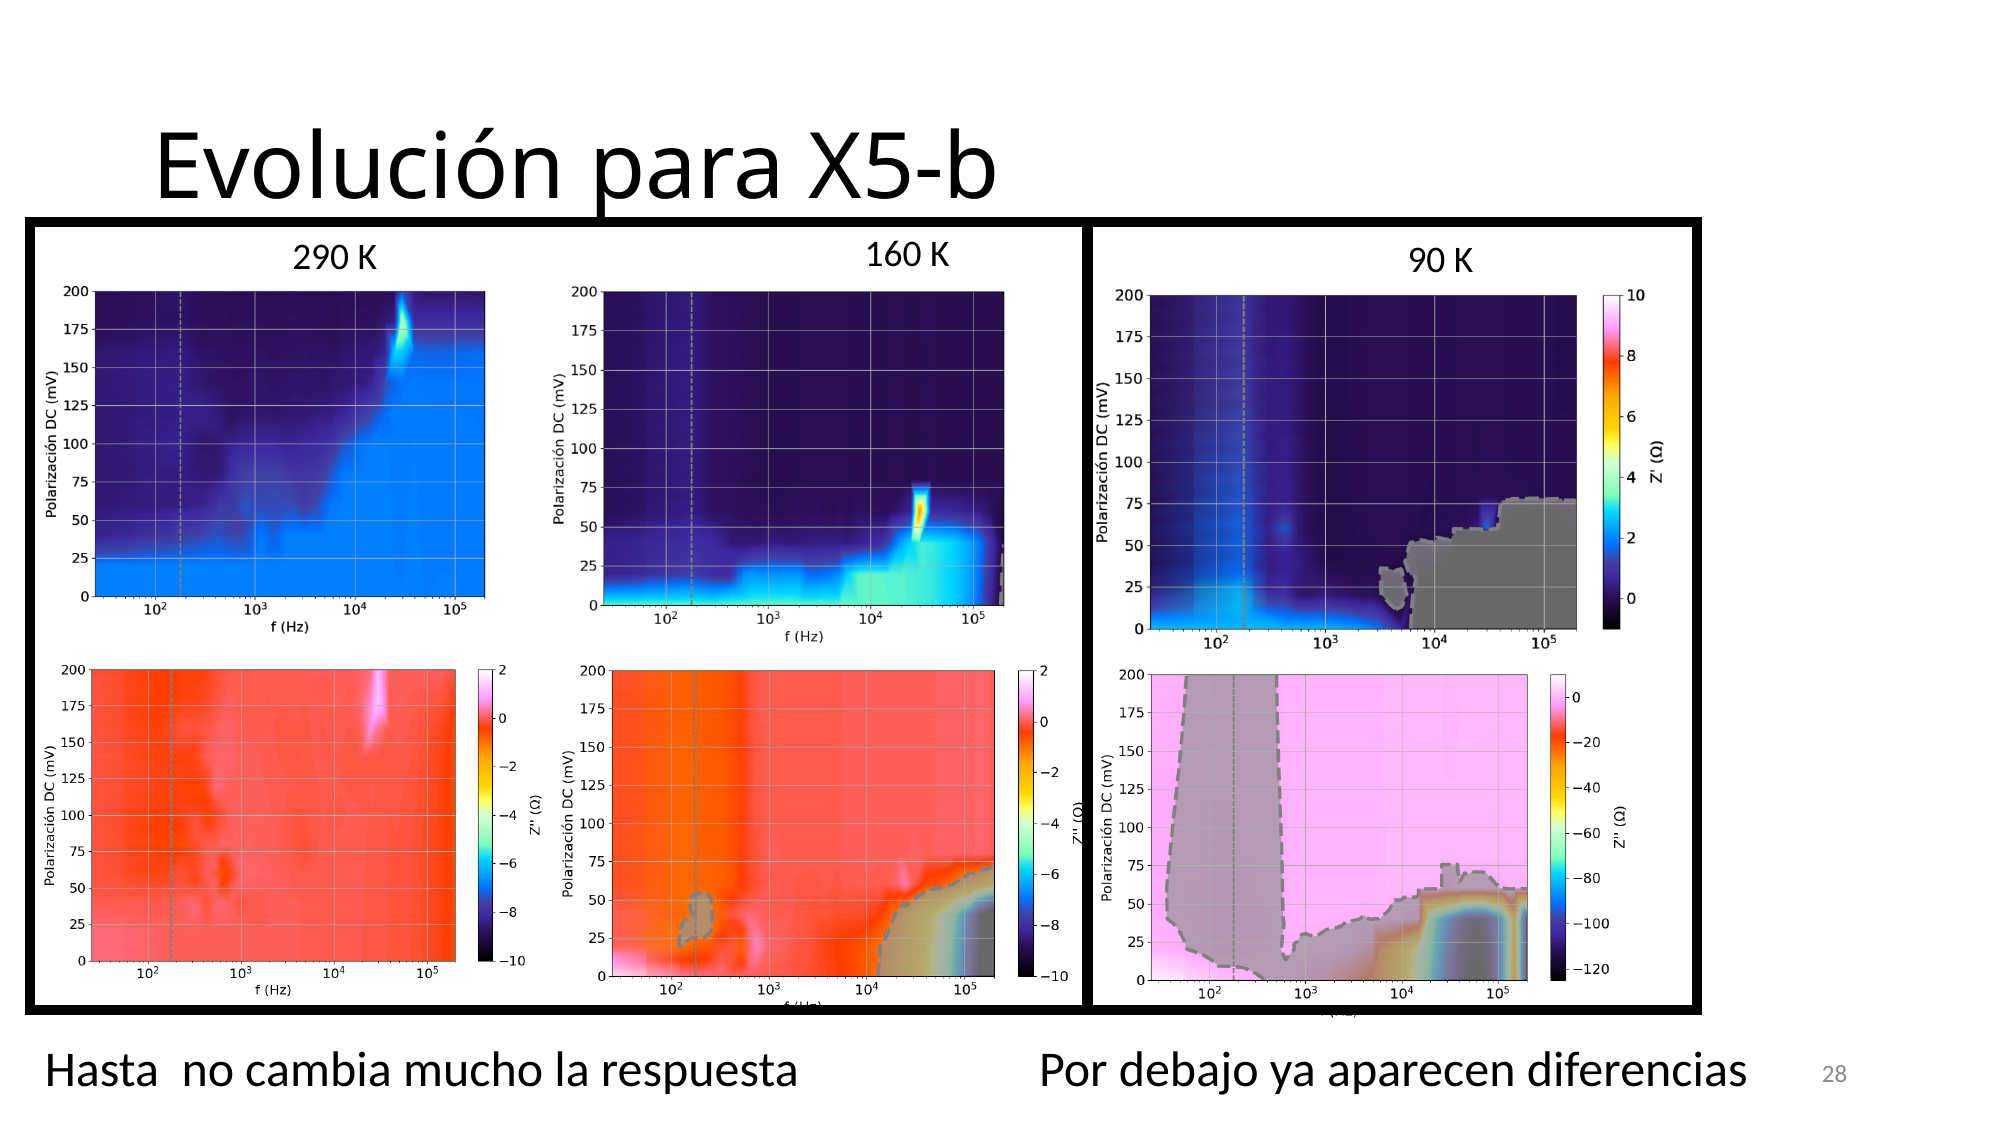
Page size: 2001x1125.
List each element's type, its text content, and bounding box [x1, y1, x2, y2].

text_box [29, 221, 1088, 1011]
title Evolución para X5-b [137, 59, 1863, 278]
text_box Por debajo ya aparecen diferencias [1024, 1028, 1801, 1104]
picture [39, 282, 499, 643]
picture [547, 282, 1011, 643]
text_box [1088, 221, 1698, 1011]
picture [30, 282, 1681, 1034]
slide_number 28 [1801, 1042, 1863, 1103]
